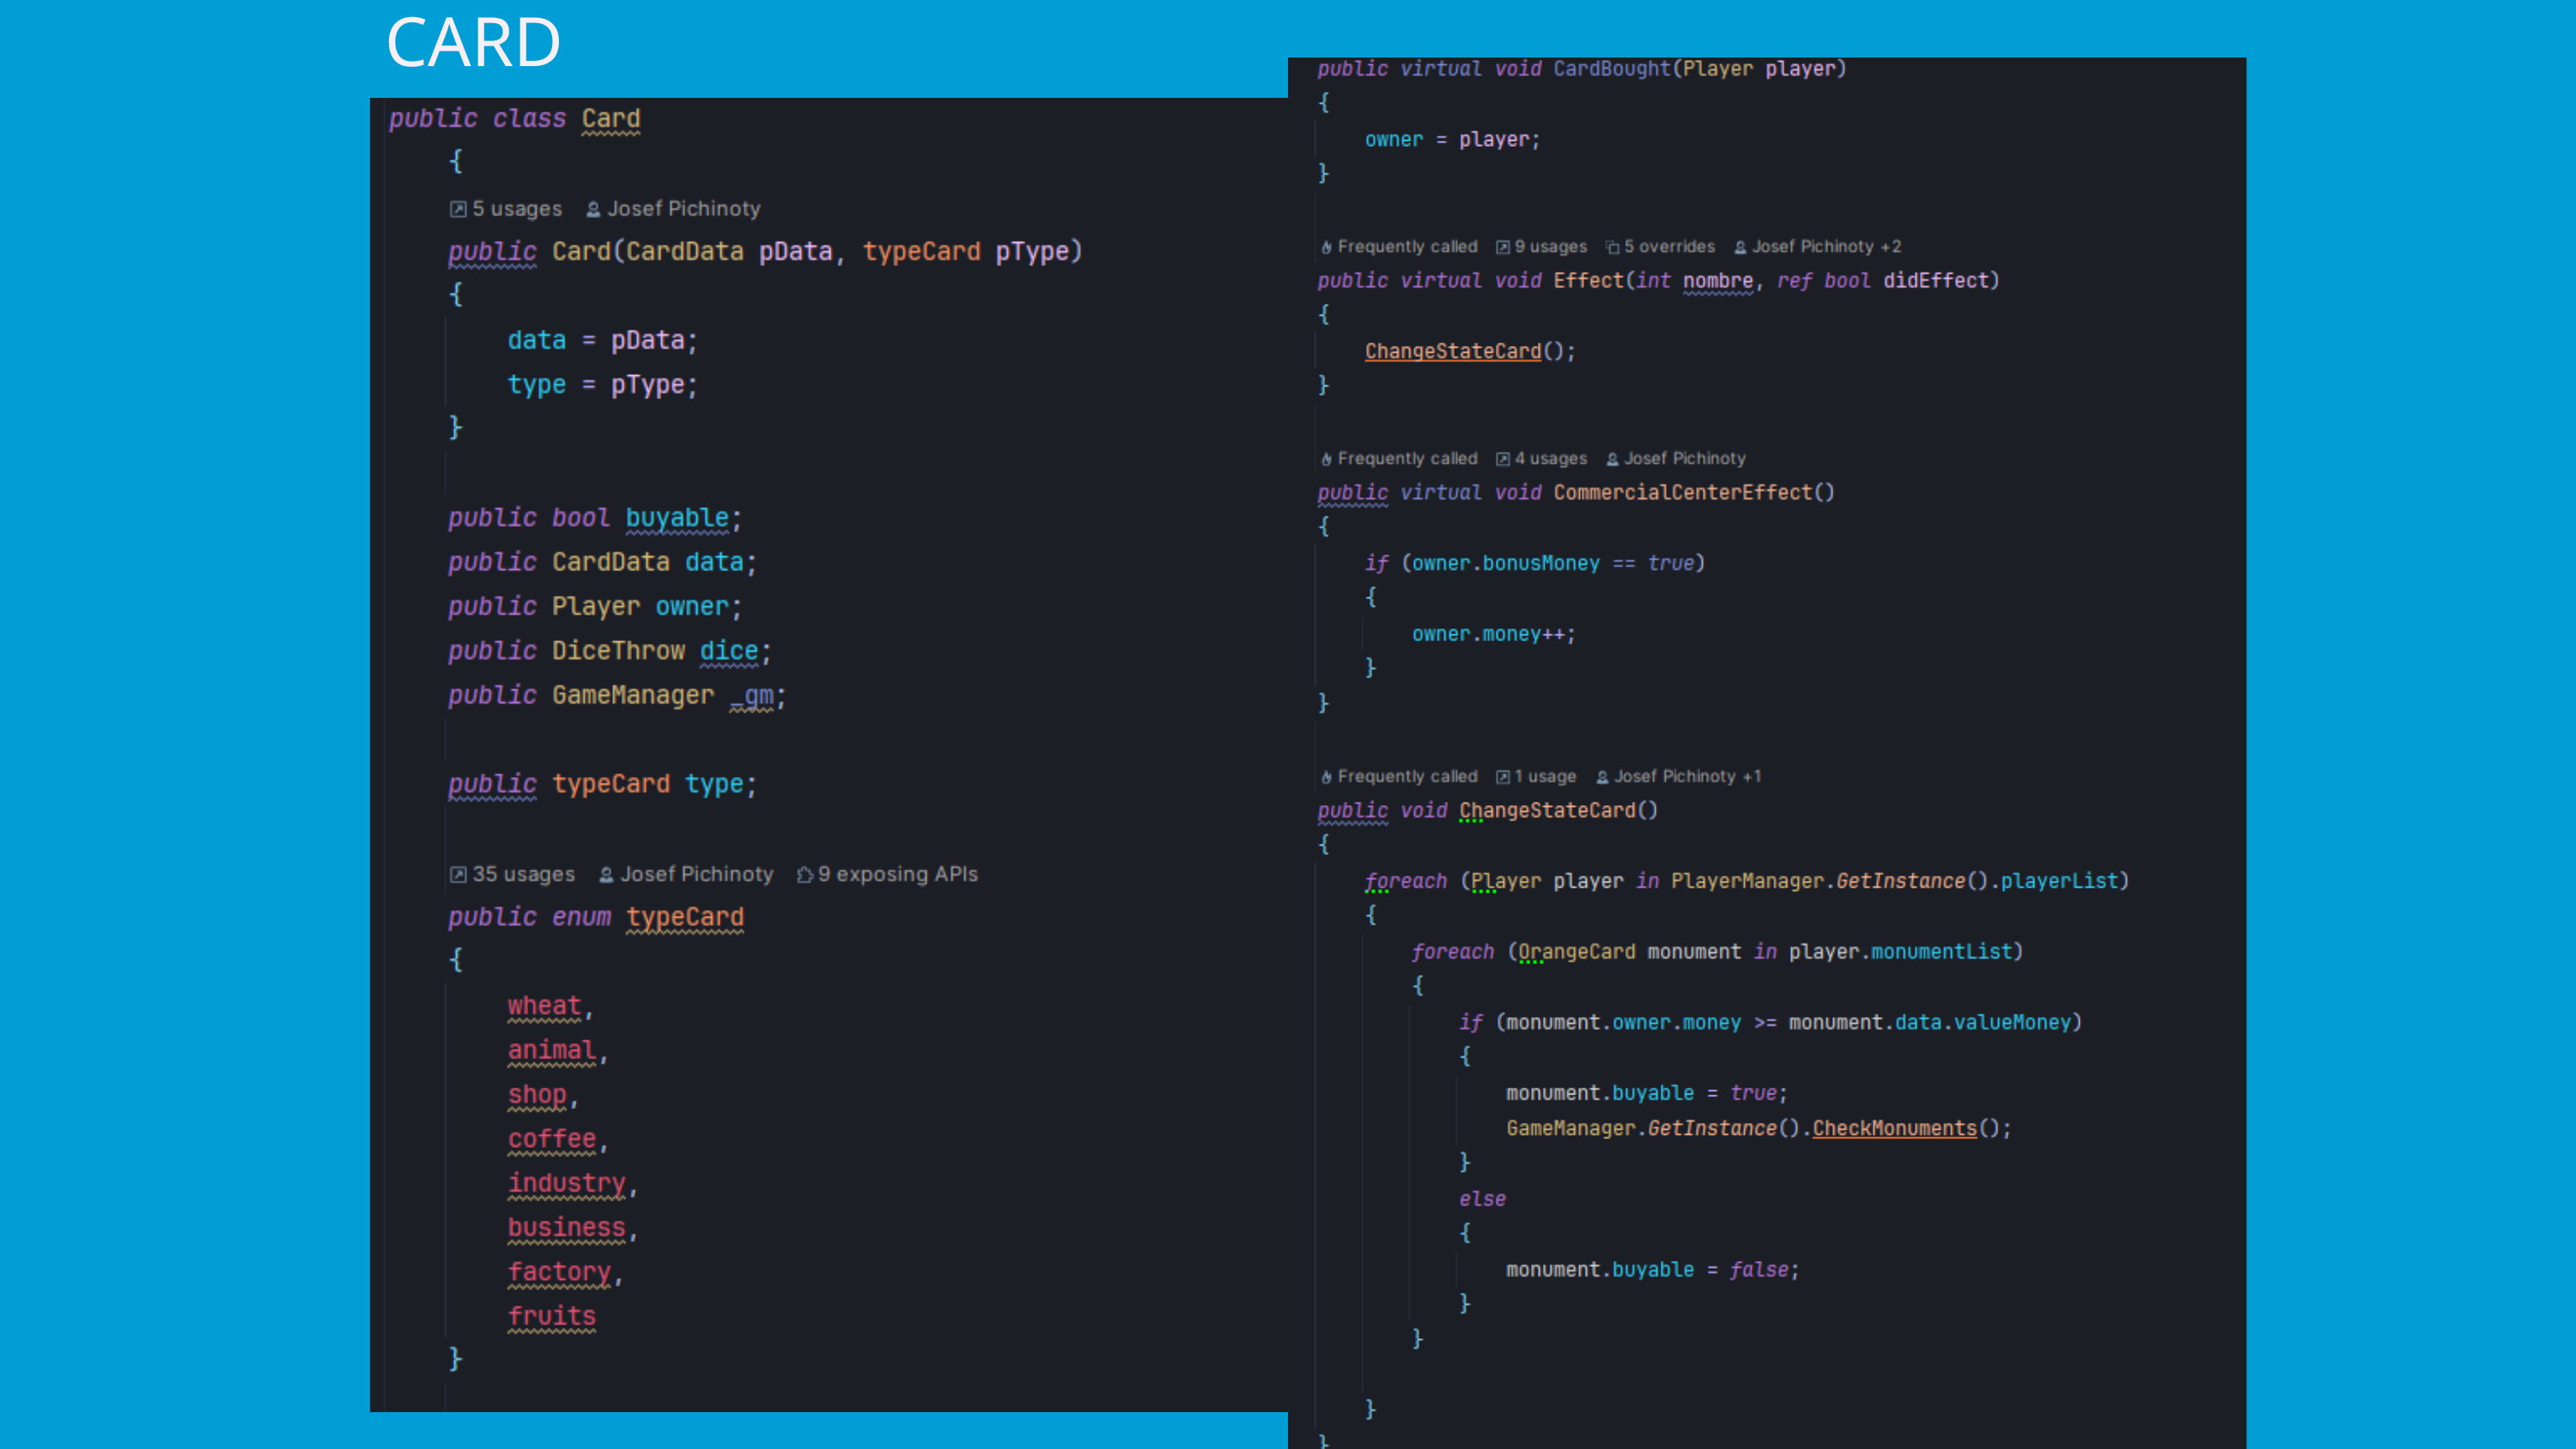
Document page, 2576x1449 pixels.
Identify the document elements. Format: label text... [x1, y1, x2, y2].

text_box [1288, 58, 2247, 1449]
text_box [369, 98, 1288, 1412]
text_box CARD [34, 17, 914, 81]
